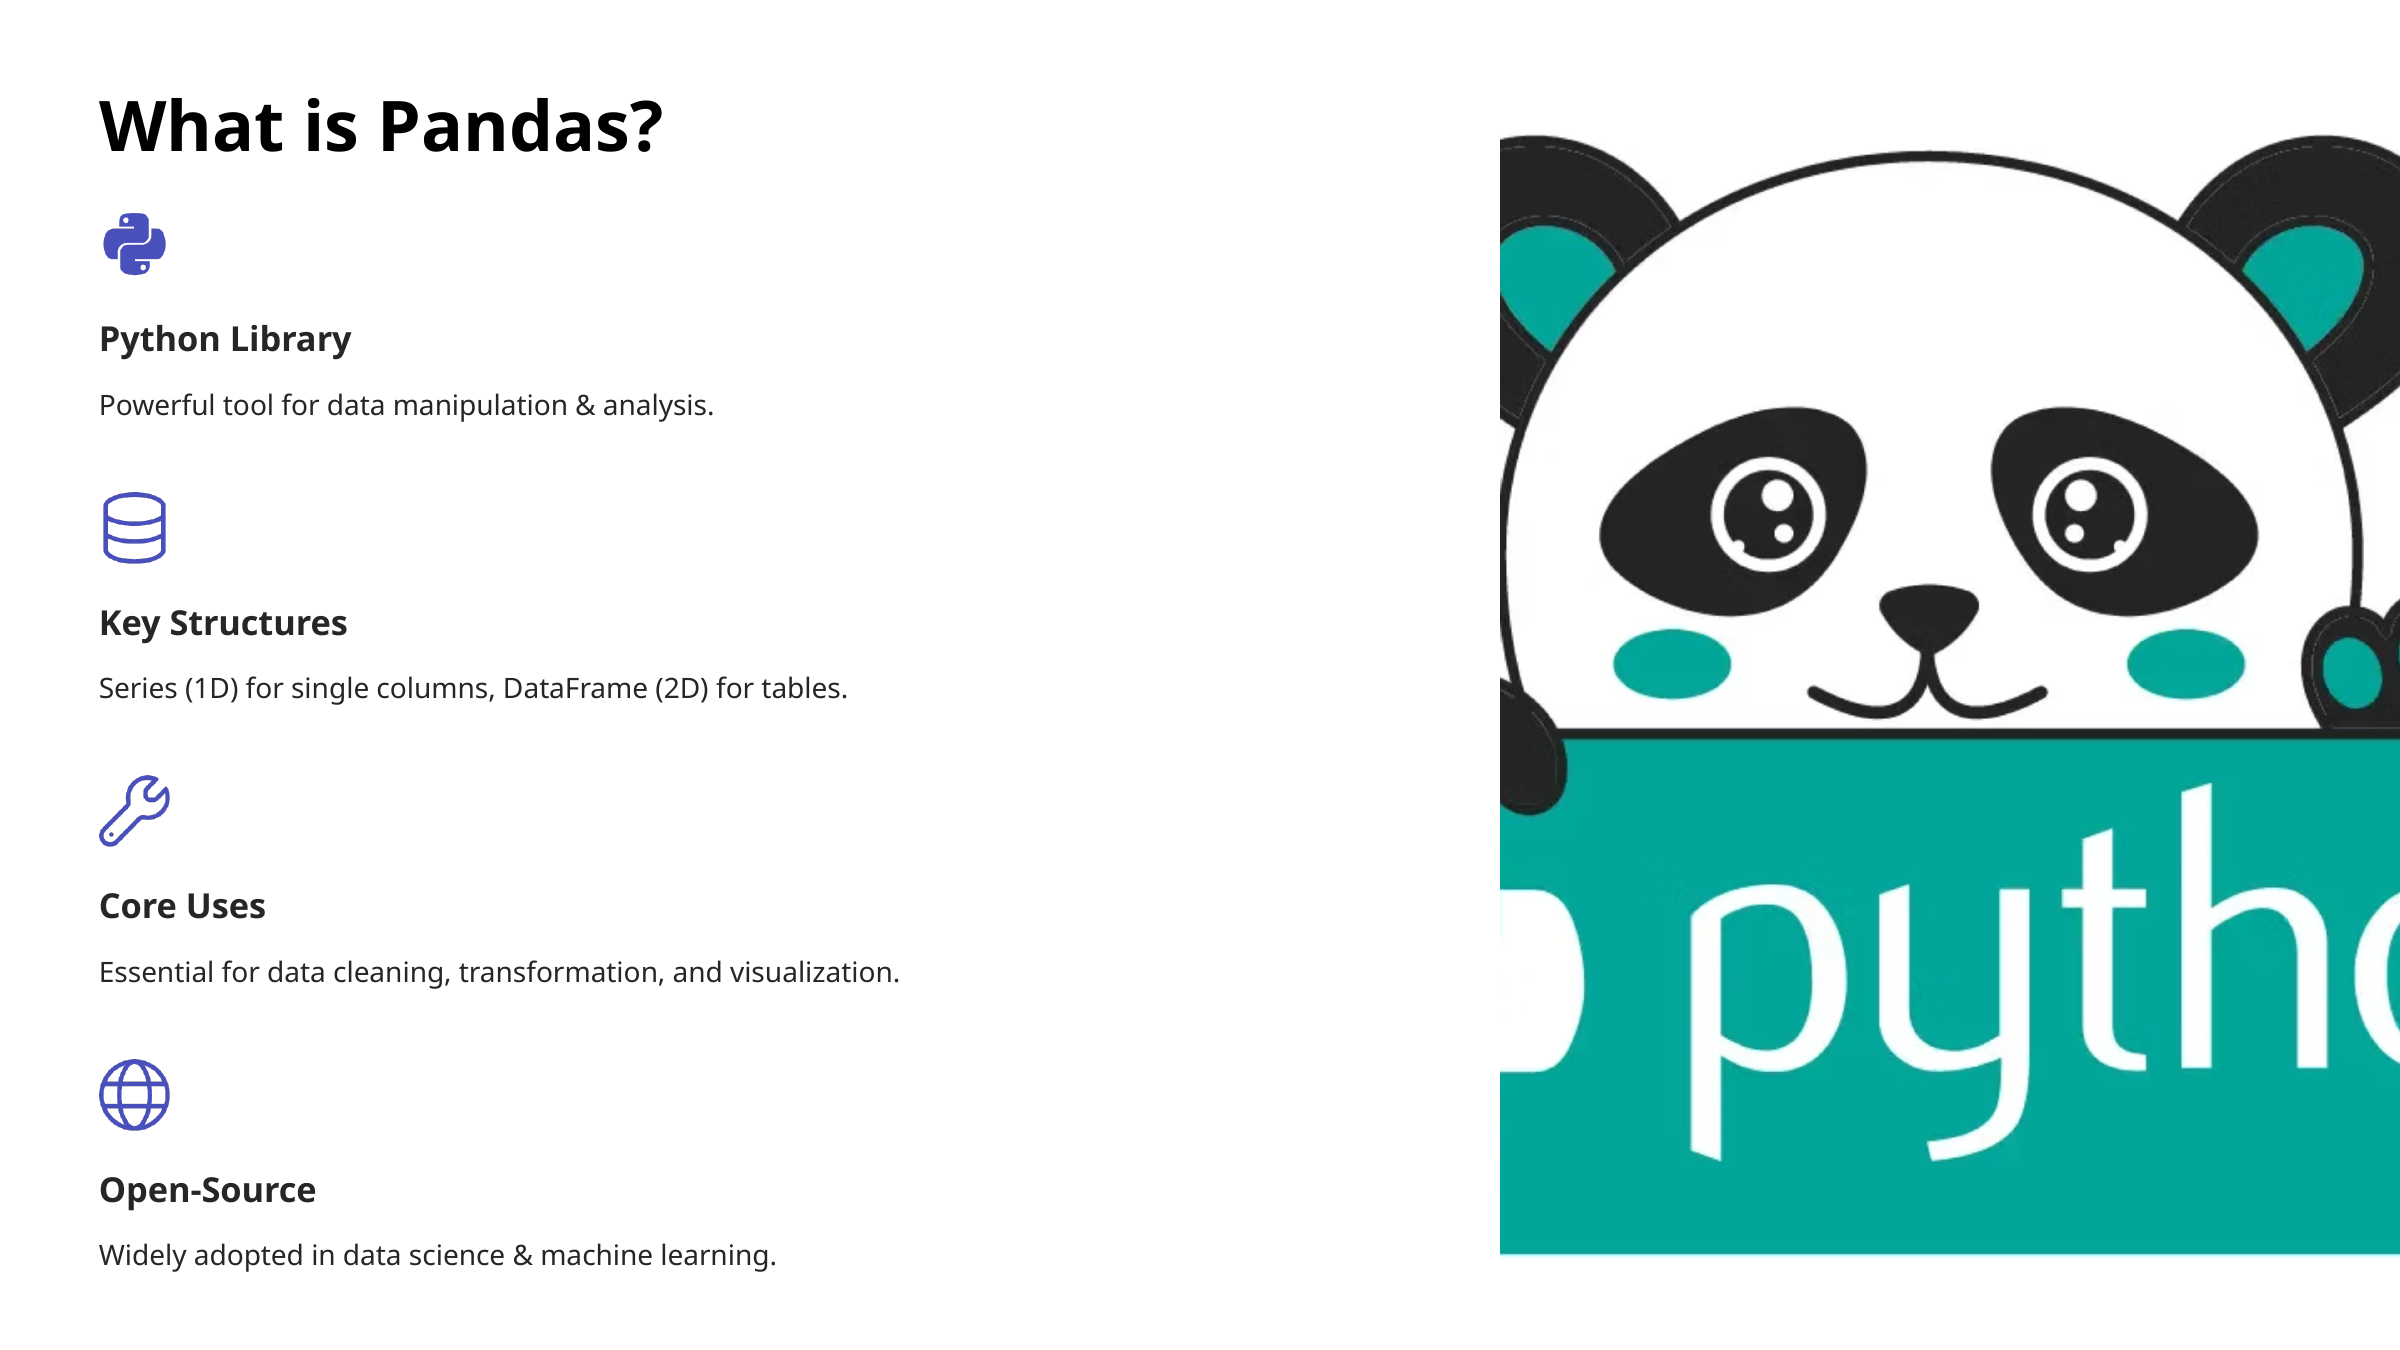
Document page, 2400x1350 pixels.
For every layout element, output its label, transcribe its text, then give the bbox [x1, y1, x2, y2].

text_box Series (1D) for single columns, DataFrame (2D) for tables. [99, 659, 1401, 705]
picture [99, 1059, 170, 1131]
text_box Core Uses [99, 882, 453, 927]
picture [99, 492, 170, 564]
picture [99, 208, 170, 280]
text_box Open-Source [99, 1165, 453, 1210]
text_box Powerful tool for data manipulation & analysis. [99, 376, 1401, 422]
text_box Python Library [99, 315, 453, 360]
picture [99, 775, 170, 847]
text_box Key Structures [99, 598, 453, 643]
text_box Essential for data cleaning, transformation, and visualization. [99, 943, 1401, 989]
text_box What is Pandas? [99, 77, 808, 167]
picture [1499, 0, 2400, 1350]
text_box Widely adopted in data science & machine learning. [99, 1226, 1401, 1272]
